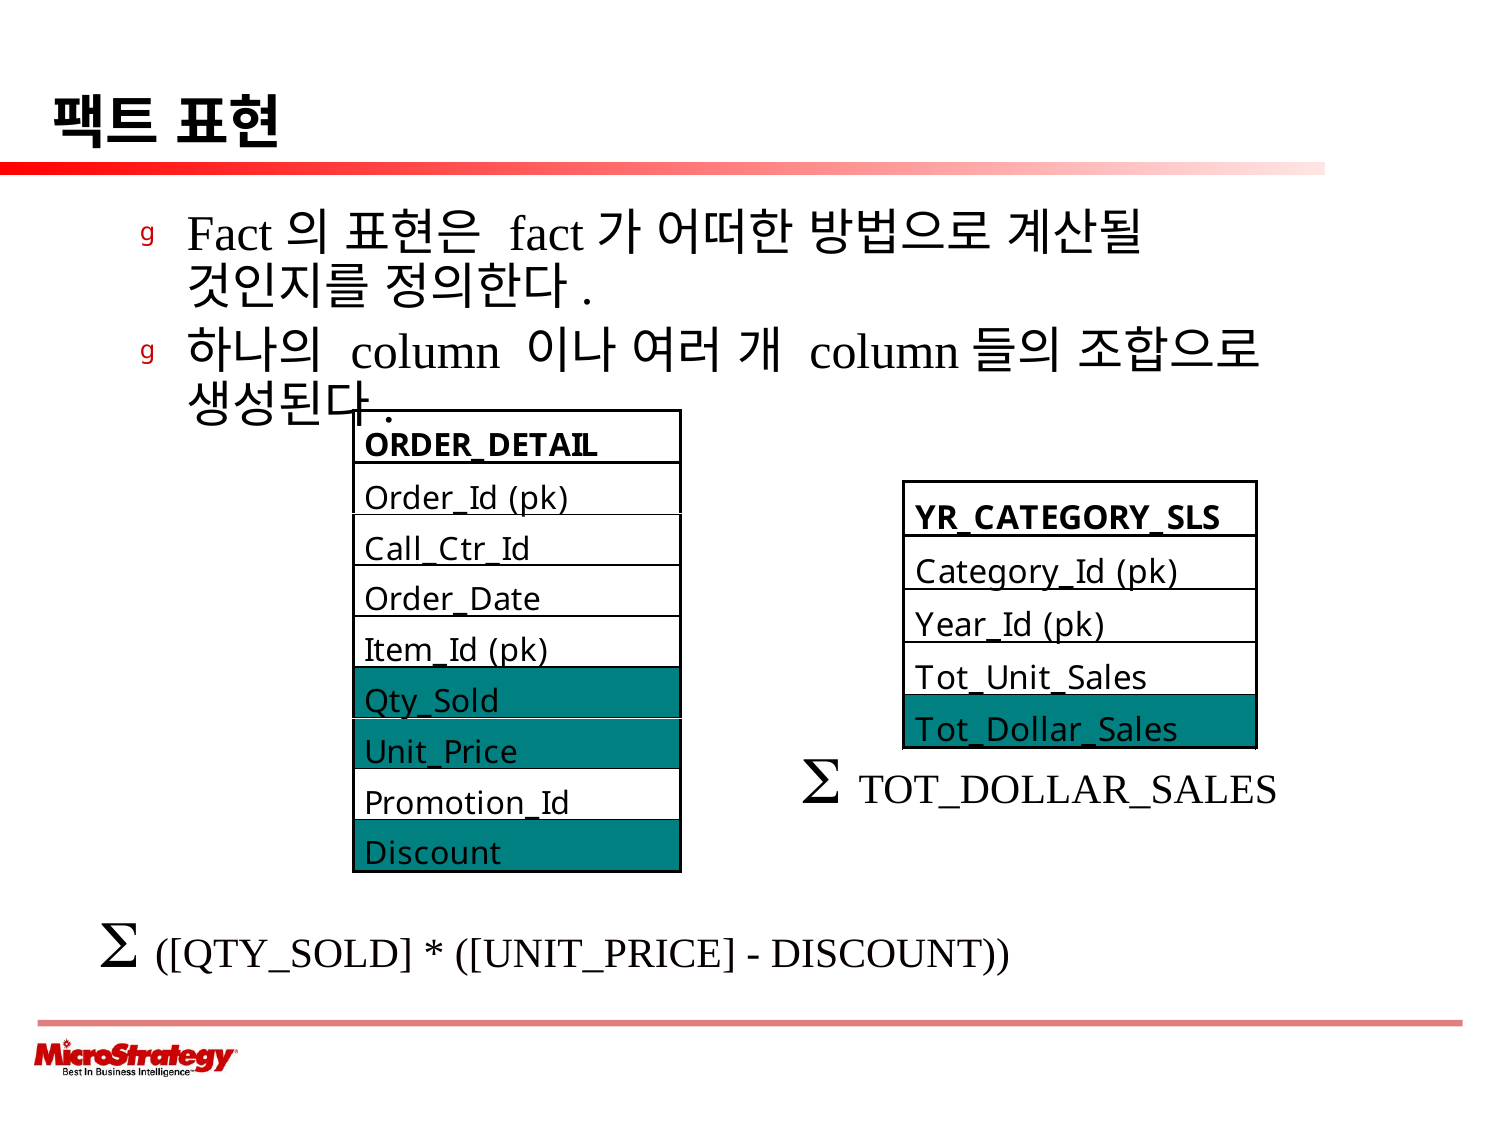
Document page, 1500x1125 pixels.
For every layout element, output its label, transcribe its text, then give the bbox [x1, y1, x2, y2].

picture [34, 1038, 238, 1077]
title 팩트 표현 [37, 37, 1463, 163]
list Fact의 표현은 fact가 어떠한 방법으로 계산될 것인지를 정의한다. 하나의 column 이나 여러 개 column들의 조합으로 생성된다. [50, 200, 1338, 463]
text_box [337, 408, 716, 960]
text_box  ([QTY_SOLD] * ([UNIT_PRICE] - DISCOUNT)) [86, 893, 1026, 988]
text_box  TOT_DOLLAR_SALES [787, 729, 882, 825]
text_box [887, 479, 1326, 840]
